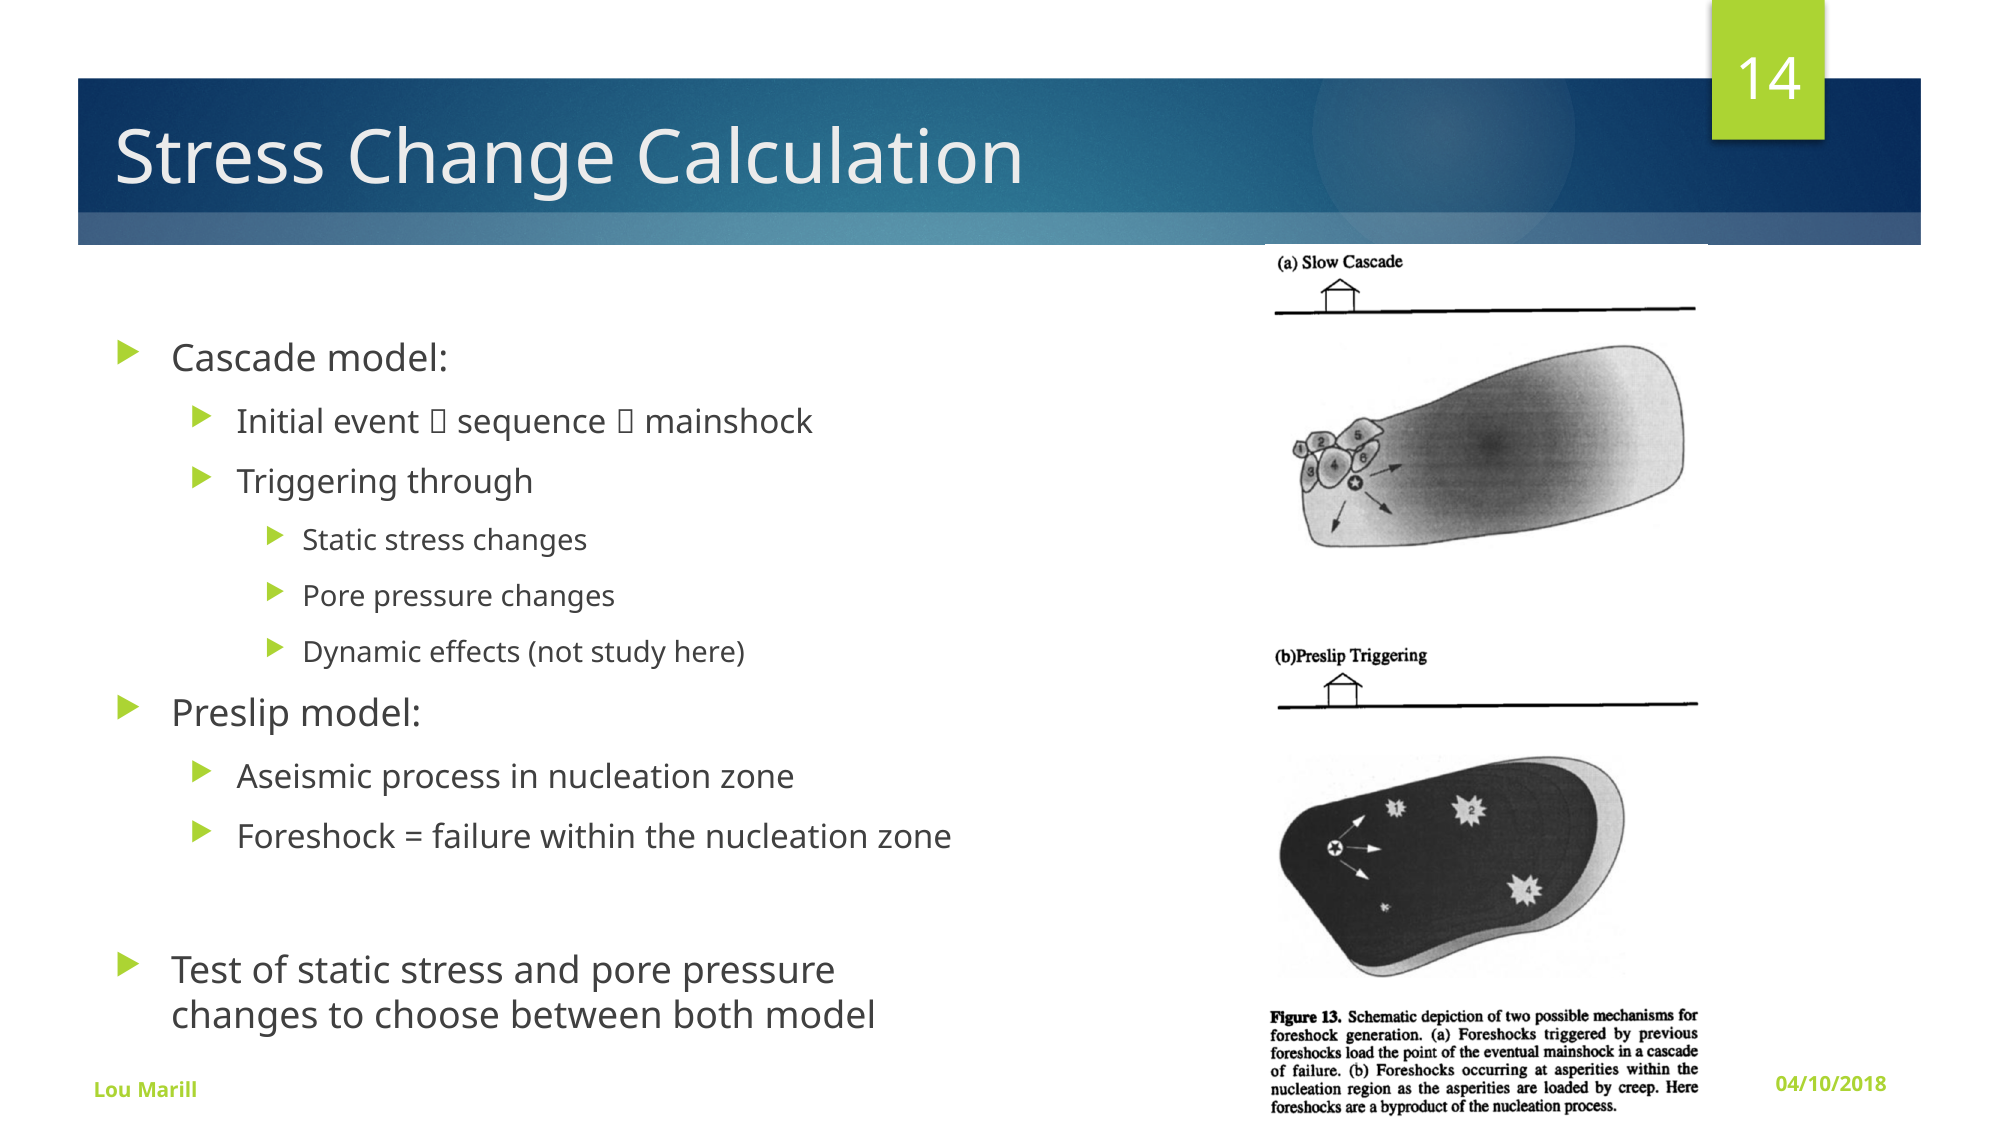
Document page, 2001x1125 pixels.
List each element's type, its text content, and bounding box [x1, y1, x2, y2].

footer Lou Marill [78, 1062, 712, 1113]
title Stress Change Calculation [99, 95, 1902, 212]
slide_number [1739, 1062, 1902, 1113]
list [1265, 244, 1708, 1125]
list Cascade model: Initial event  sequence  mainshock Triggering through Static stress changes Pore pressure changes Dynamic effects (not study here) Preslip model: Aseismic process in nucleation zone Foreshock = failure within the nucleation zone Test of static stress and pore pressure changes to choose between both model [99, 244, 981, 1125]
slide_number 14 [1697, 1, 1840, 128]
